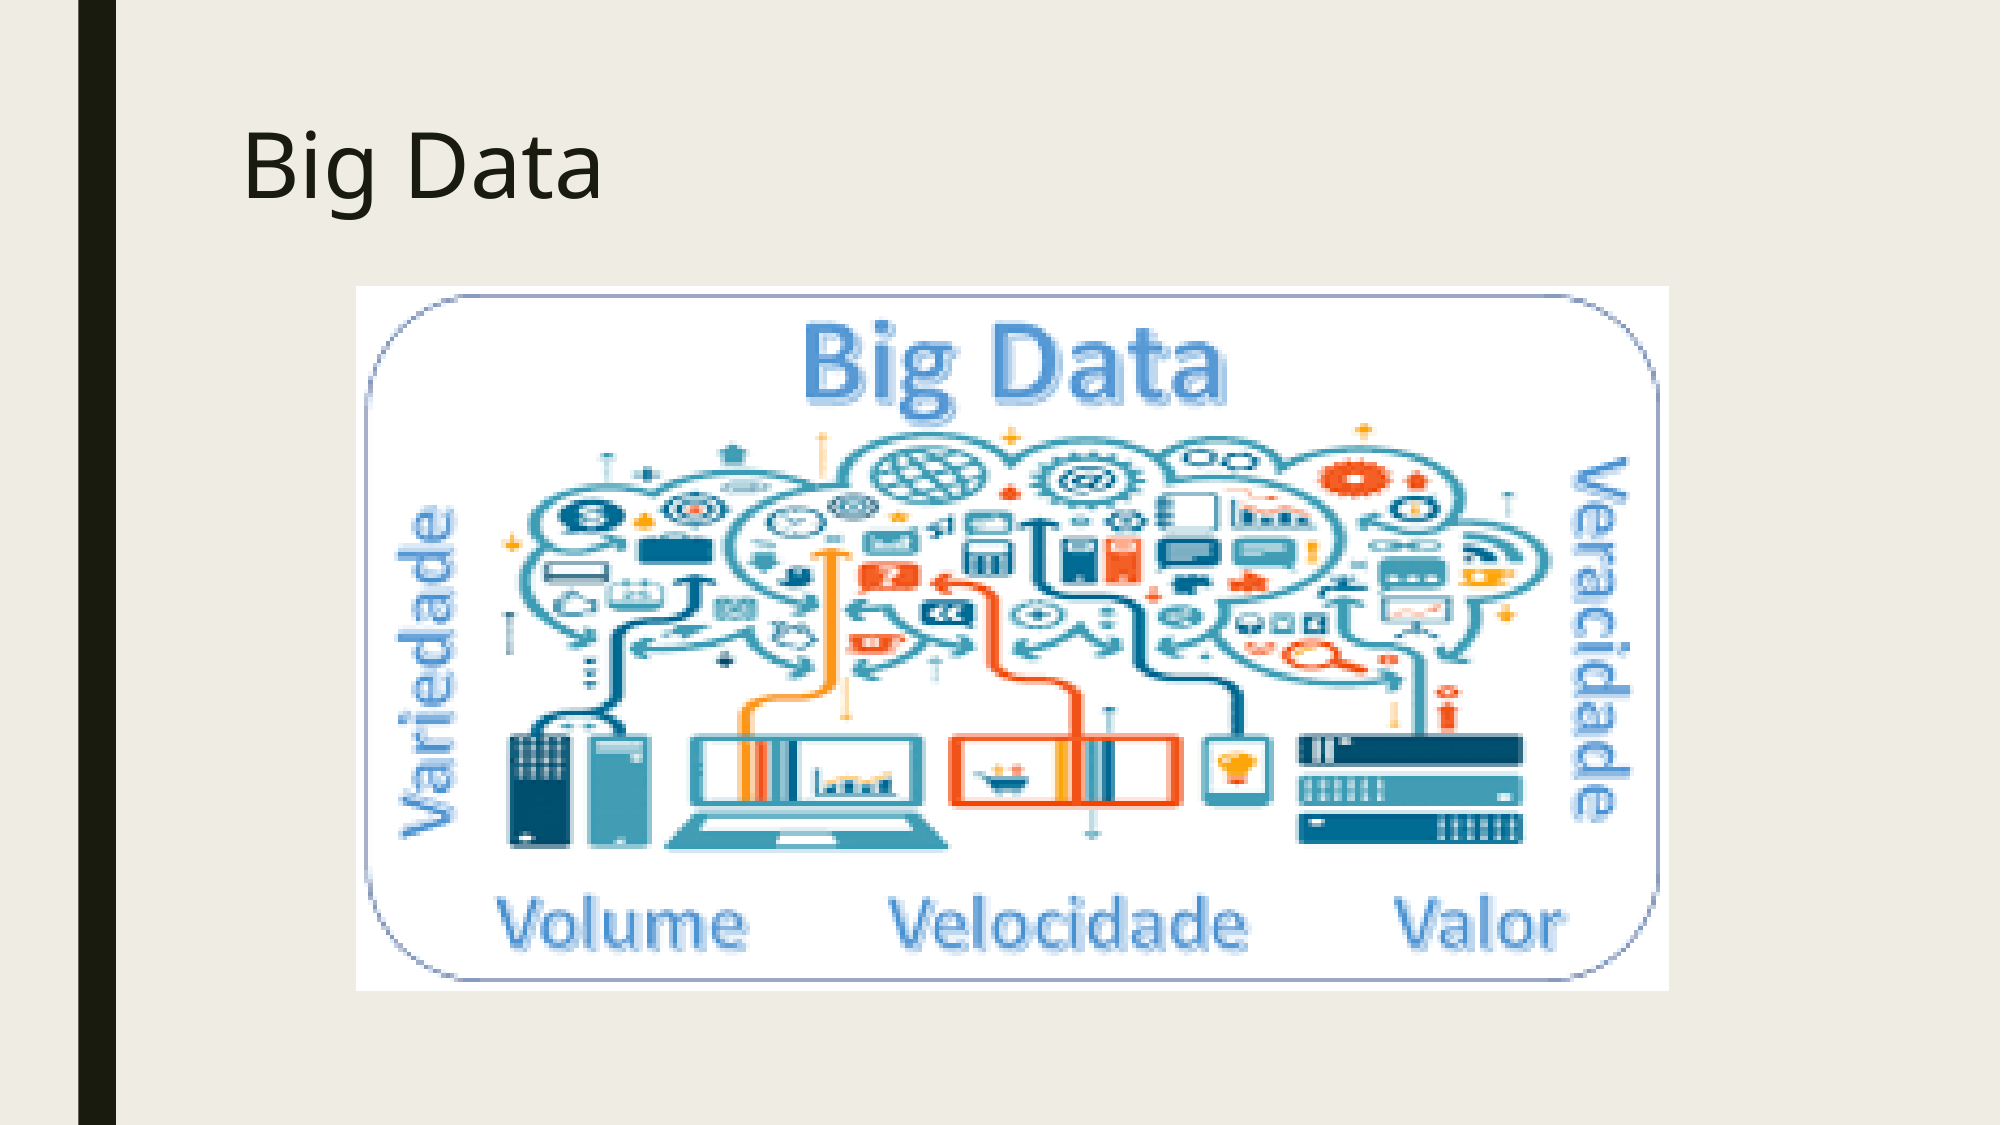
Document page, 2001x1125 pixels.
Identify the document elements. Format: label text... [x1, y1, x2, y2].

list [356, 286, 1669, 991]
title Big Data [225, 112, 1800, 357]
